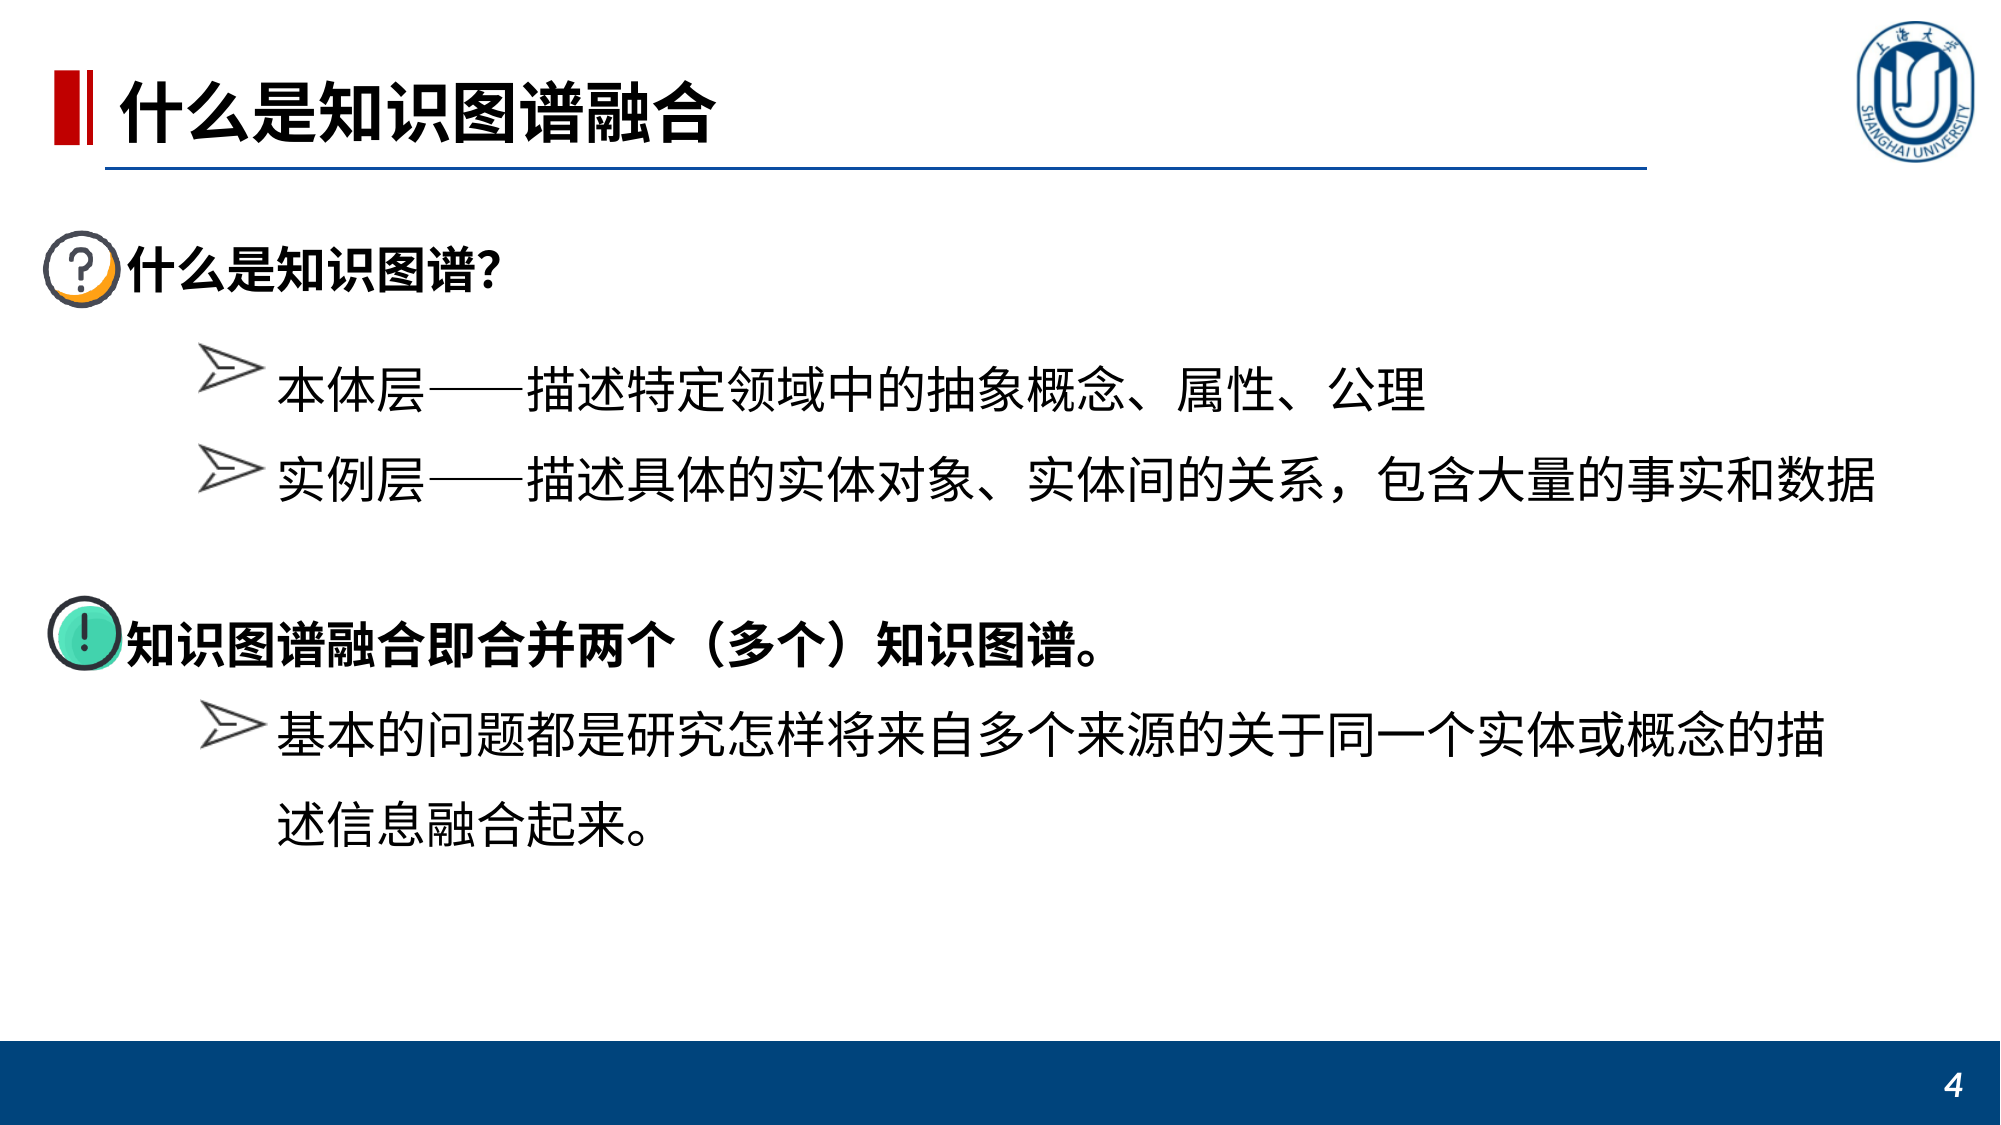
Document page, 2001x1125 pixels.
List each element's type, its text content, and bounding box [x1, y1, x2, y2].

picture [36, 224, 126, 314]
picture [200, 690, 268, 759]
picture [198, 434, 266, 502]
picture [198, 334, 266, 402]
text_box 什么是知识图谱融合 [103, 63, 734, 159]
slide_number 4 [1762, 1052, 1978, 1113]
text_box 什么是知识图谱？ 本体层——描述特定领域中的抽象概念、属性、公理 实例层——描述具体的实体对象、实体间的关系，包含大量的事实和数据 知识图谱融合即合并两个（多个）知识图谱。 基本的问题都是研究怎样将来自多个来源的关于同一个实体或概念的描 述信息融合起来。 [111, 230, 1929, 861]
picture [1855, 21, 1978, 163]
picture [37, 587, 130, 680]
